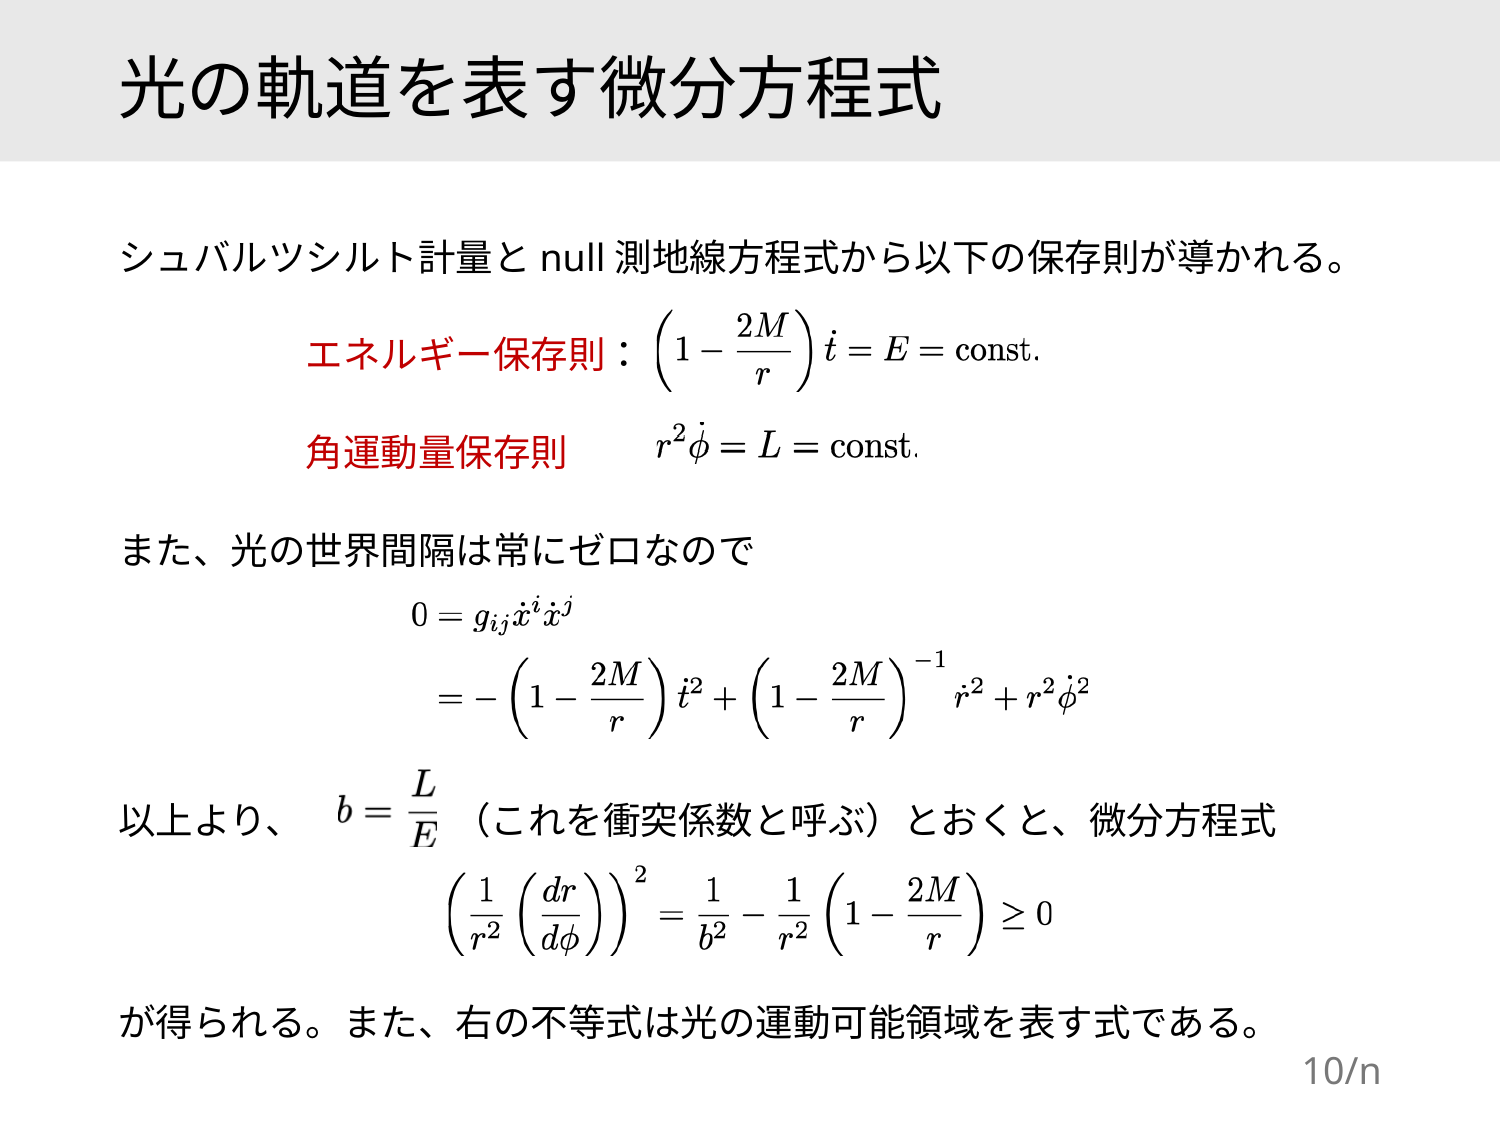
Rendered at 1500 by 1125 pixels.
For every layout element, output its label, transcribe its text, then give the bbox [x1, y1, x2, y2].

slide_number 10/n [1059, 1042, 1397, 1103]
title 光の軌道を表す微分方程式 [103, 11, 1397, 173]
text_box [0, 0, 1500, 163]
picture [448, 864, 1052, 956]
list シュバルツシルト計量とnull測地線方程式から以下の保存則が導かれる。 エネルギー保存則： 角運動量保存則 ： また、光の世界間隔は常にゼロなので 以上より、 （これを衝突係数と呼ぶ）とおくと、微分方程式 が得られる。また、右の不等式は光の運動可能領域を表す式である。 [103, 203, 1397, 1065]
picture [337, 769, 438, 848]
picture [656, 422, 918, 464]
picture [656, 308, 1039, 392]
picture [411, 595, 1089, 739]
